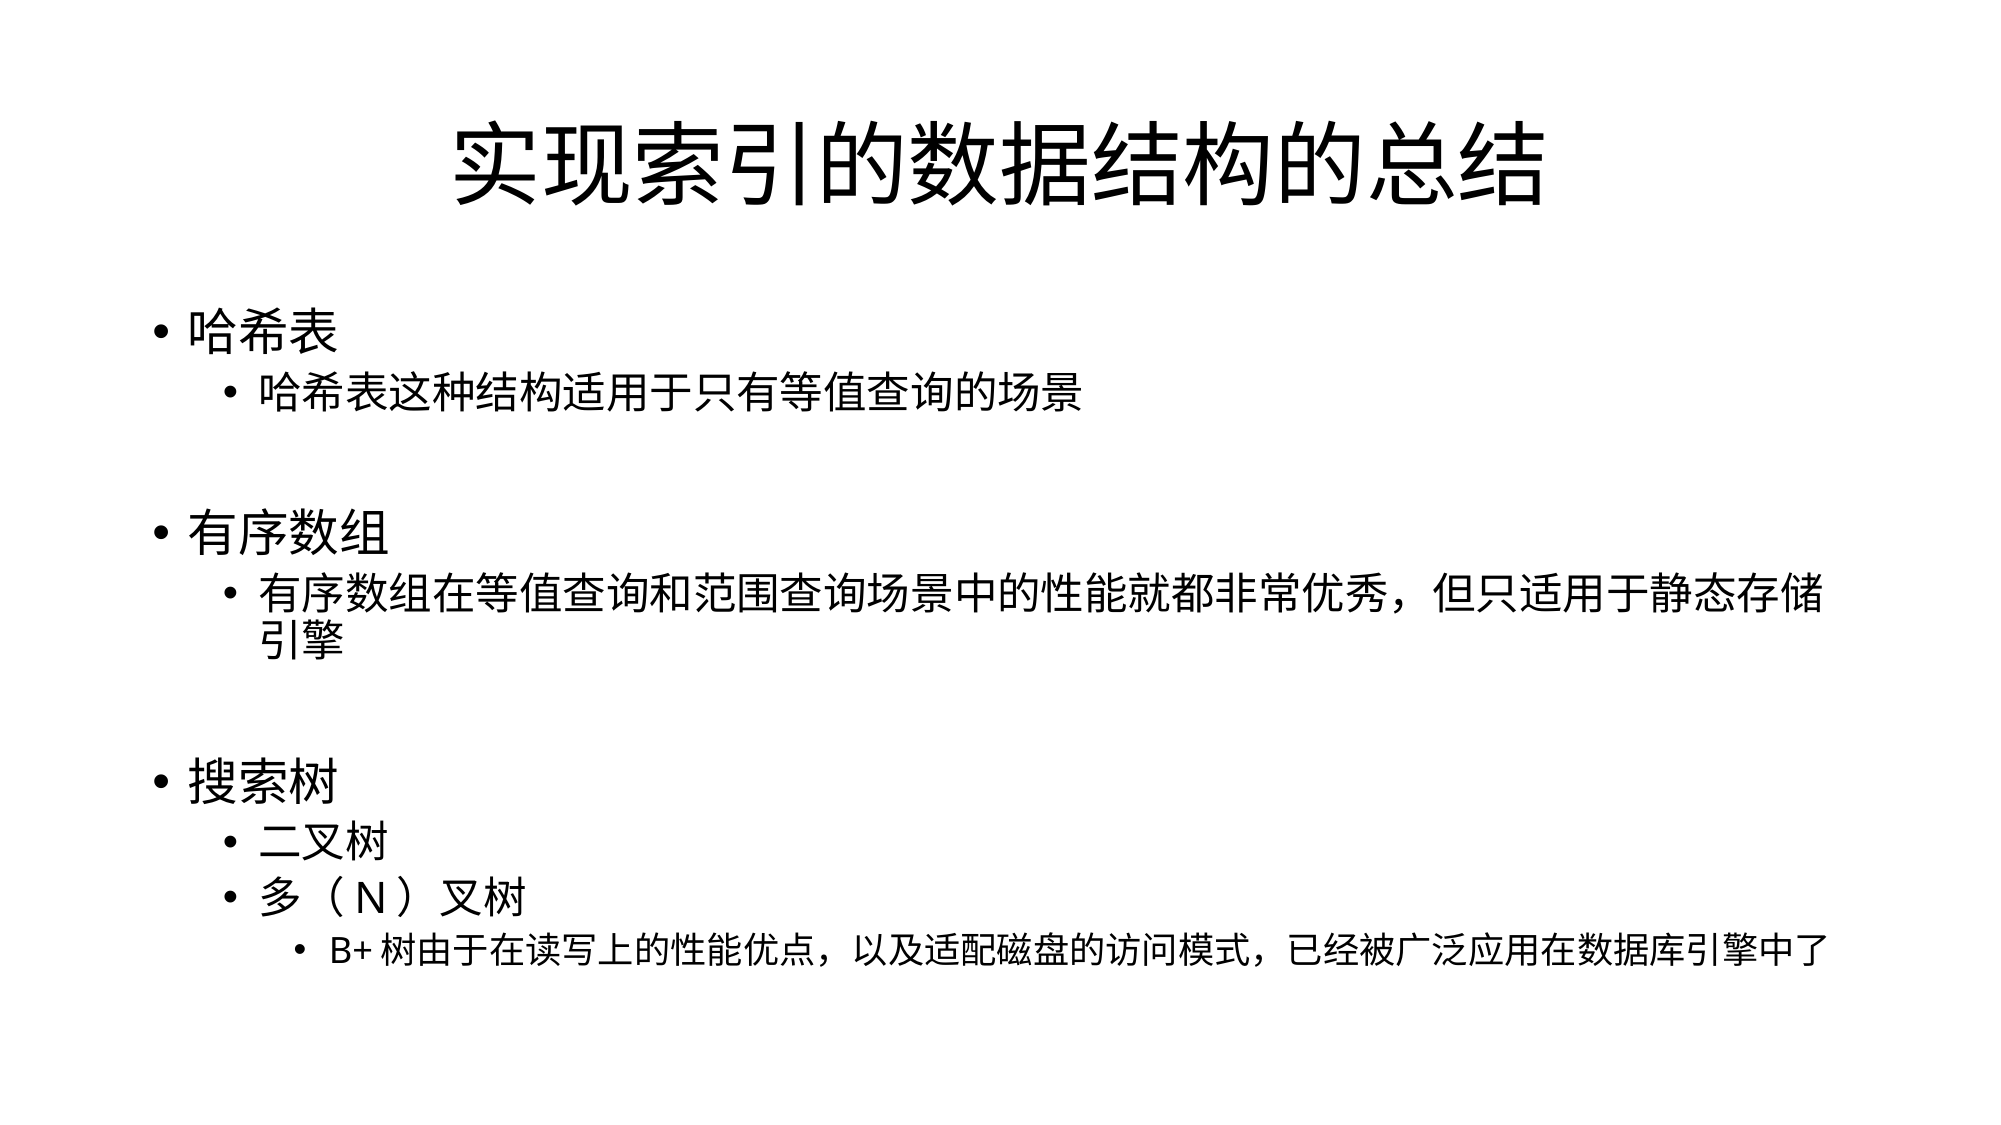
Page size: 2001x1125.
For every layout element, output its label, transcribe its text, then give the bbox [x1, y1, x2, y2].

list 哈希表 哈希表这种结构适用于只有等值查询的场景 有序数组 有序数组在等值查询和范围查询场景中的性能就都非常优秀，但只适用于静态存储引擎 搜索树 二叉树 多（N）叉树 B+树由于在读写上的性能优点，以及适配磁盘的访问模式，已经被广泛应用在数据库引擎中了 [137, 299, 1863, 1014]
title 实现索引的数据结构的总结 [137, 59, 1863, 278]
